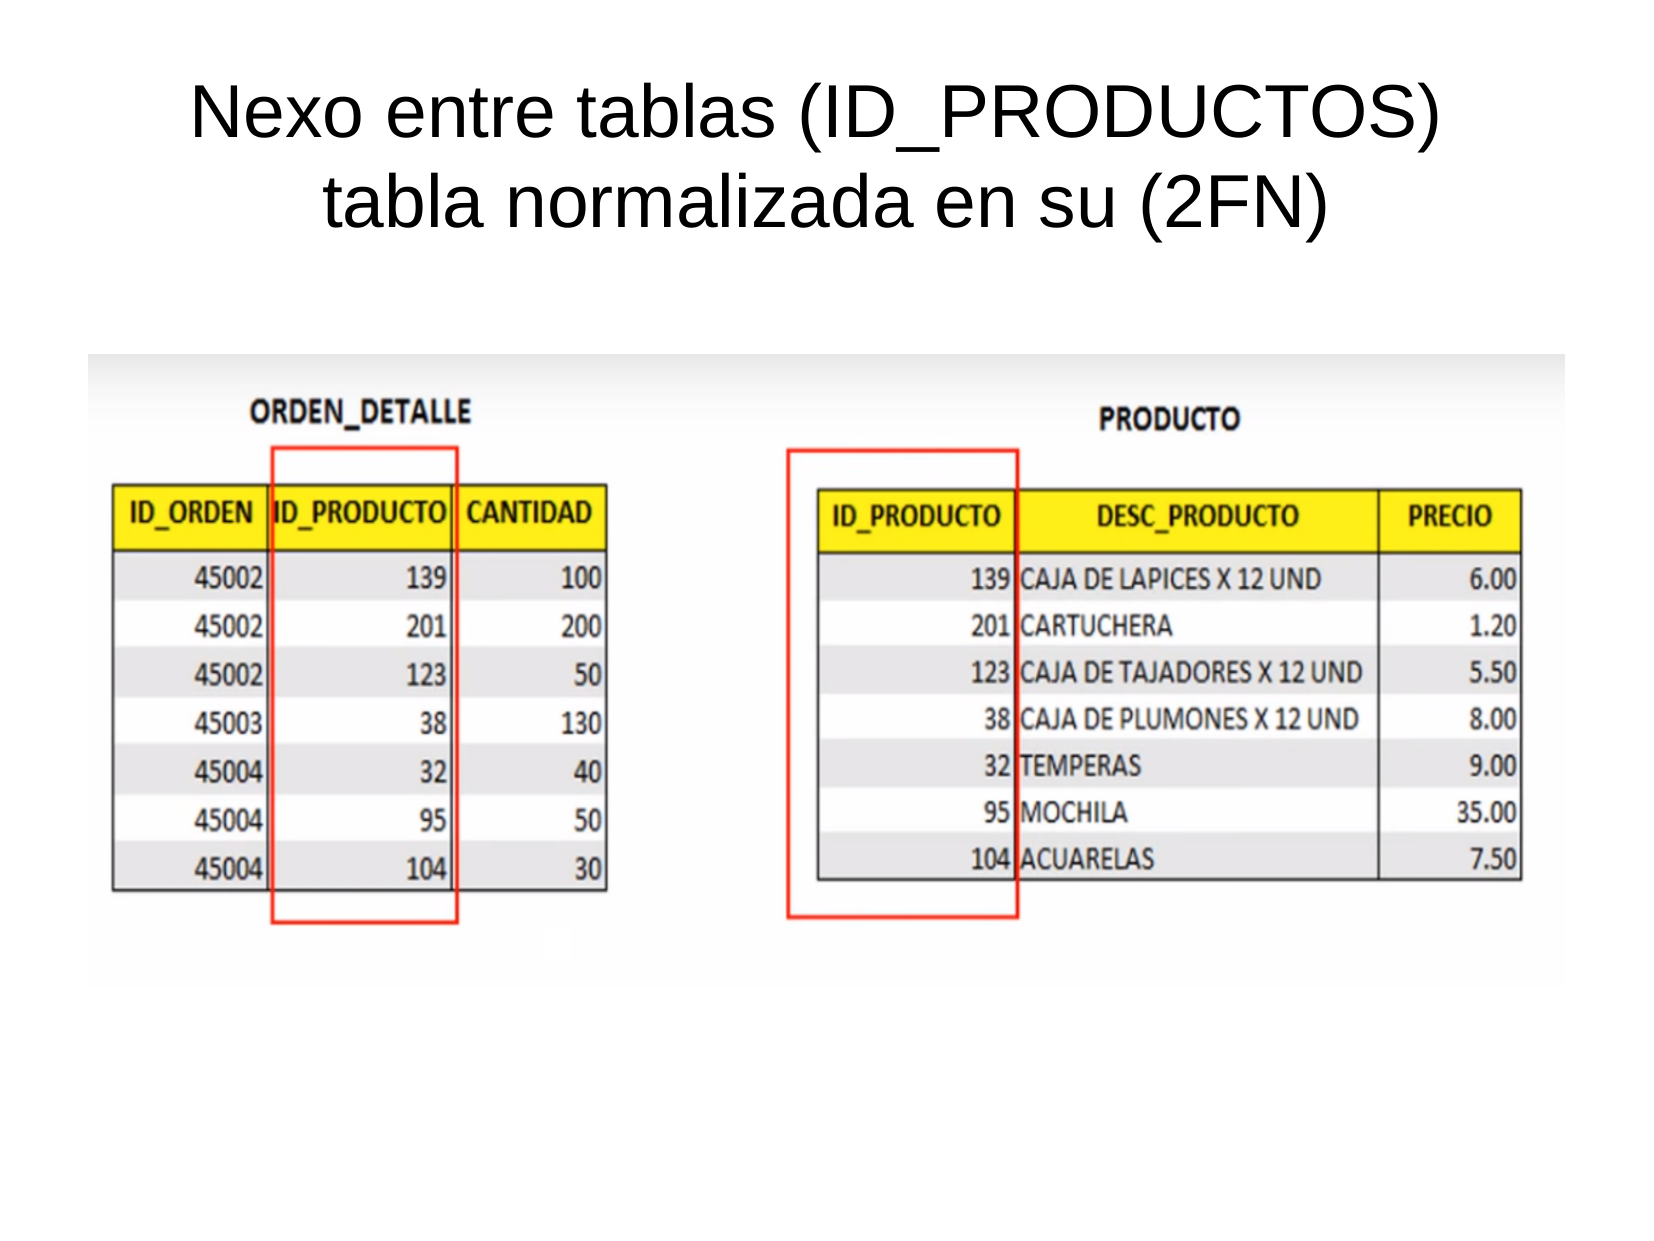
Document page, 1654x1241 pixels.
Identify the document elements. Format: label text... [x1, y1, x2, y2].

picture [88, 354, 1566, 988]
text_box Nexo entre tablas (ID_PRODUCTOS) tabla normalizada en su (2FN) [82, 49, 1571, 257]
text_box [82, 290, 1571, 1109]
